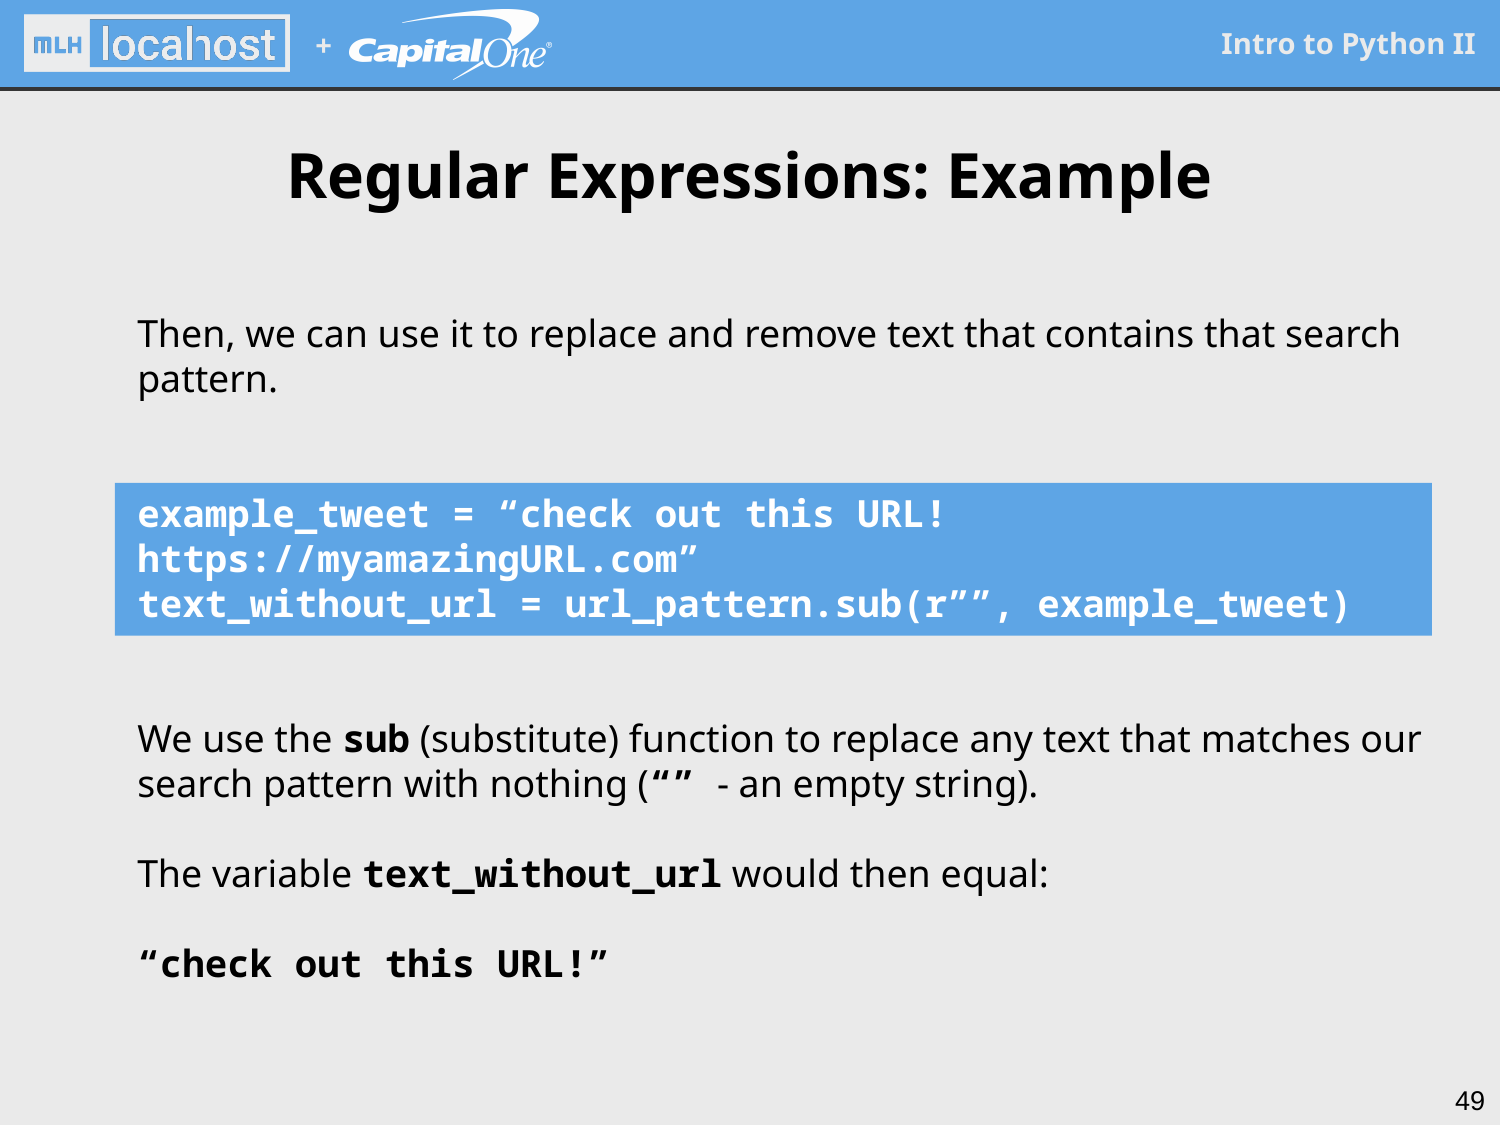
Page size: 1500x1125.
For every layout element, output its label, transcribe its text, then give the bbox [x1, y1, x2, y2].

picture [24, 14, 290, 72]
text_box Then, we can use it to replace and remove text that contains that search pattern. example_tweet = “check out this URL! https://myamazingURL.com” text_without_url = url_pattern.sub(r””, example_tweet) We use the sub (substitute) function to replace any text that matches our search pattern with nothing (“” - an empty string). The variable text_without_url would then equal: “check out this URL!” [47, 258, 1453, 1037]
picture [349, 9, 552, 80]
text_box Regular Expressions: Example [26, 106, 1474, 242]
